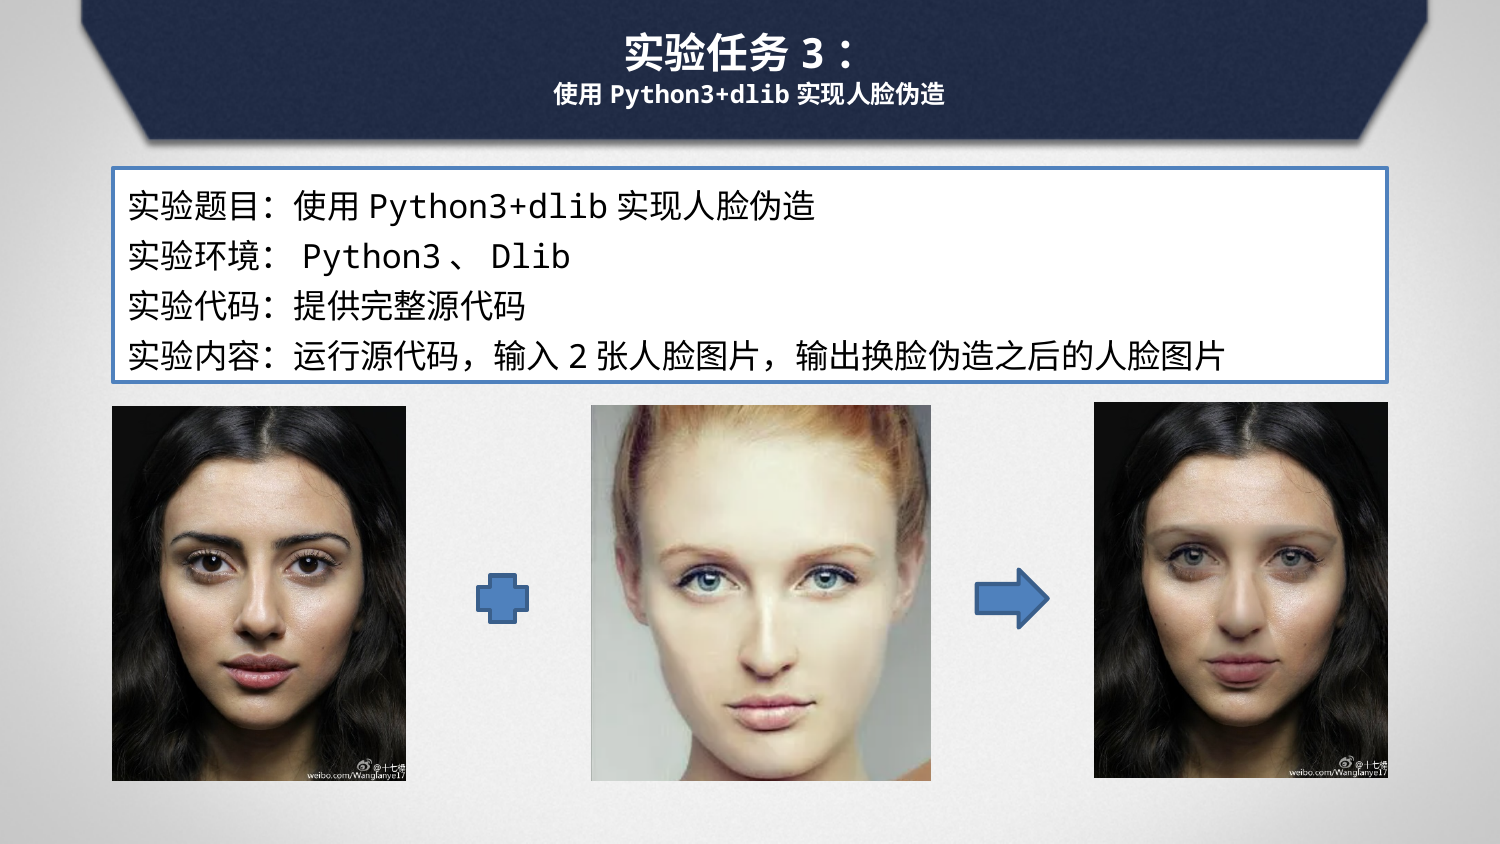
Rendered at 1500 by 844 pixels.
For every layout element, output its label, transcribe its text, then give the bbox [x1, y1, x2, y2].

text_box [476, 573, 529, 624]
text_box [974, 567, 1050, 630]
list 实验任务3： 使用Python3+dlib实现人脸伪造 [112, 32, 1388, 111]
picture [0, 0, 1500, 844]
text_box 实验题目：使用Python3+dlib实现人脸伪造 实验环境：Python3、Dlib 实验代码：提供完整源代码 实验内容：运行源代码，输入2张人脸图片，输出换脸伪造之后的人脸图片 [111, 166, 1389, 384]
